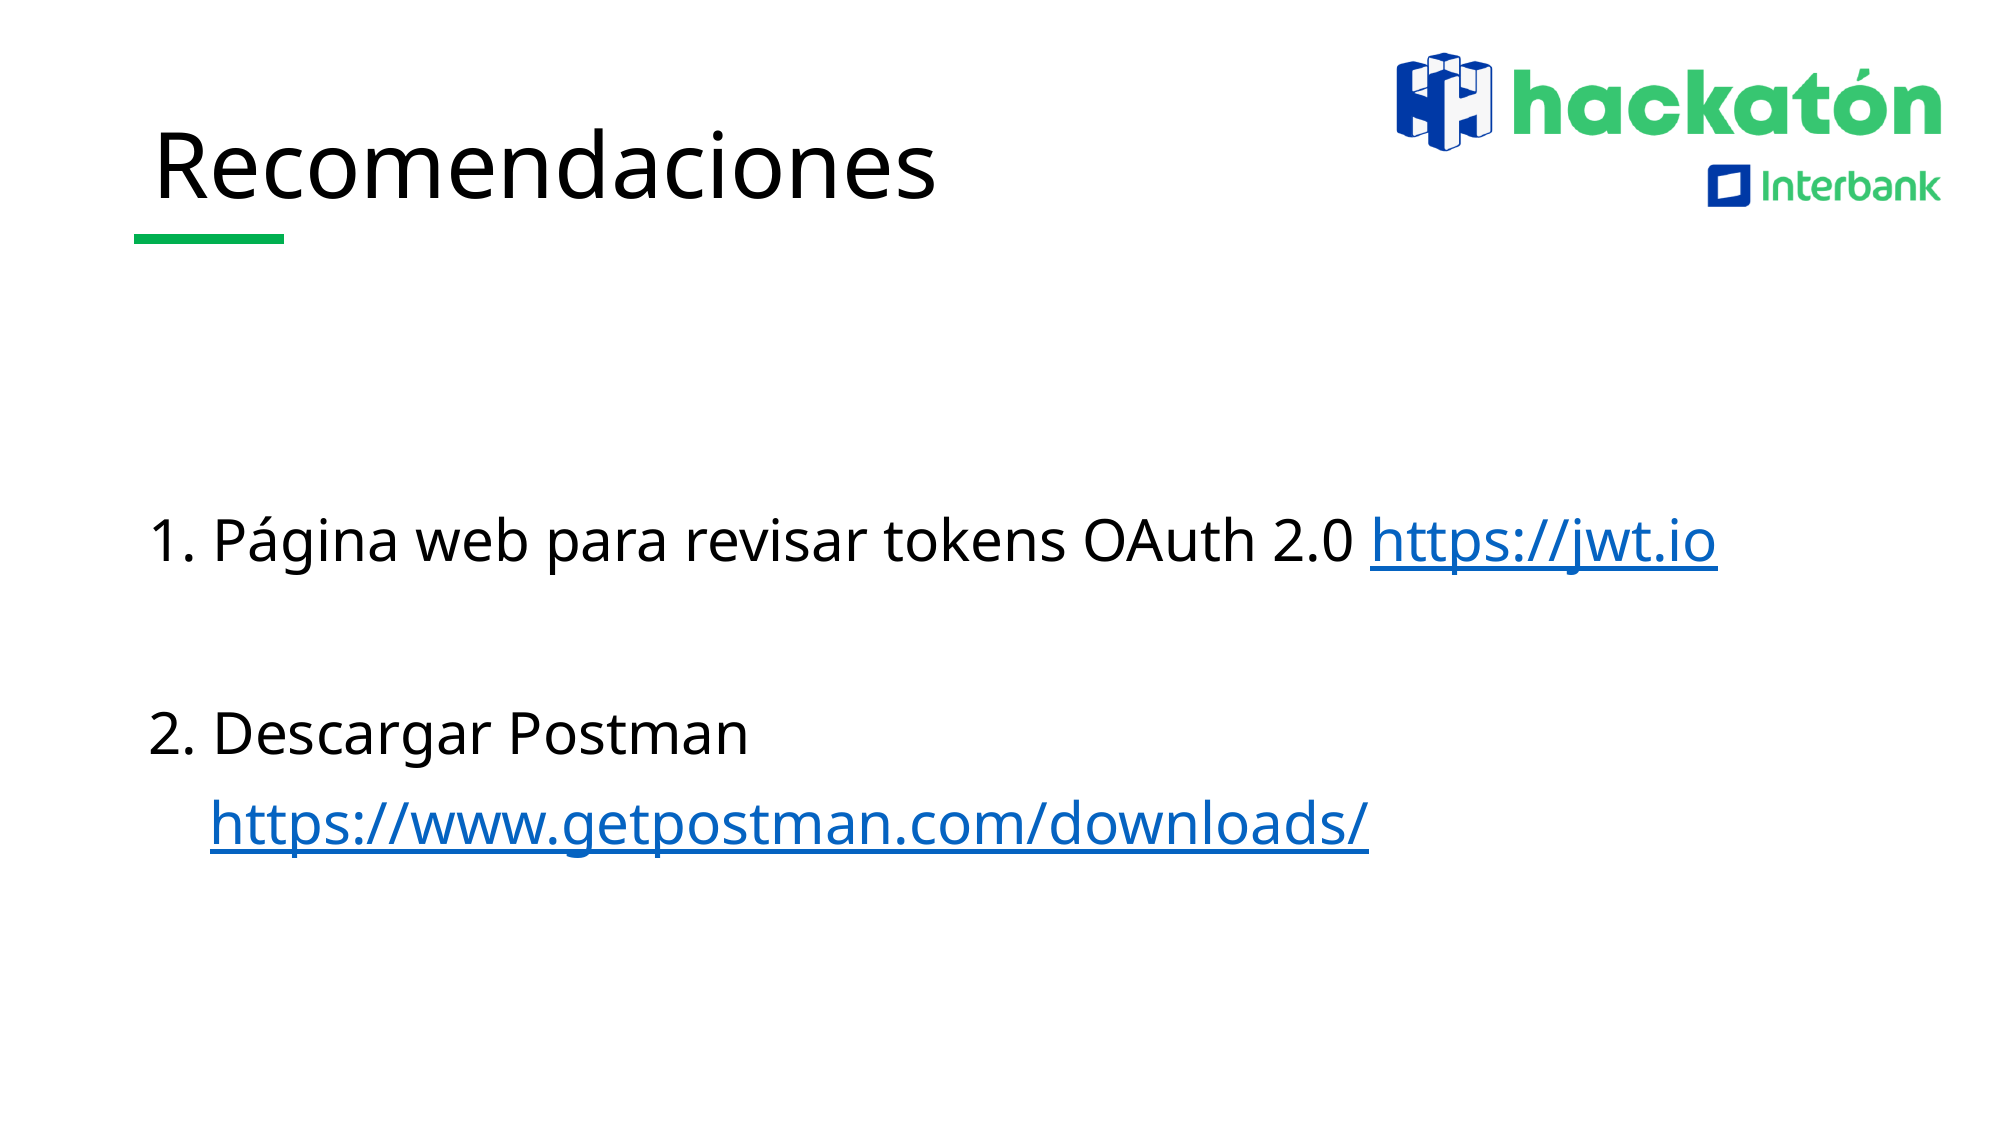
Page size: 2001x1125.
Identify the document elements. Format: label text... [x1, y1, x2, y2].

text_box 1. Página web para revisar tokens OAuth 2.0 https://jwt.io [133, 497, 1867, 629]
text_box 2. Descargar Postman https://www.getpostman.com/downloads/ [133, 696, 1943, 931]
picture [1384, 41, 1972, 219]
title Recomendaciones [137, 59, 1863, 278]
